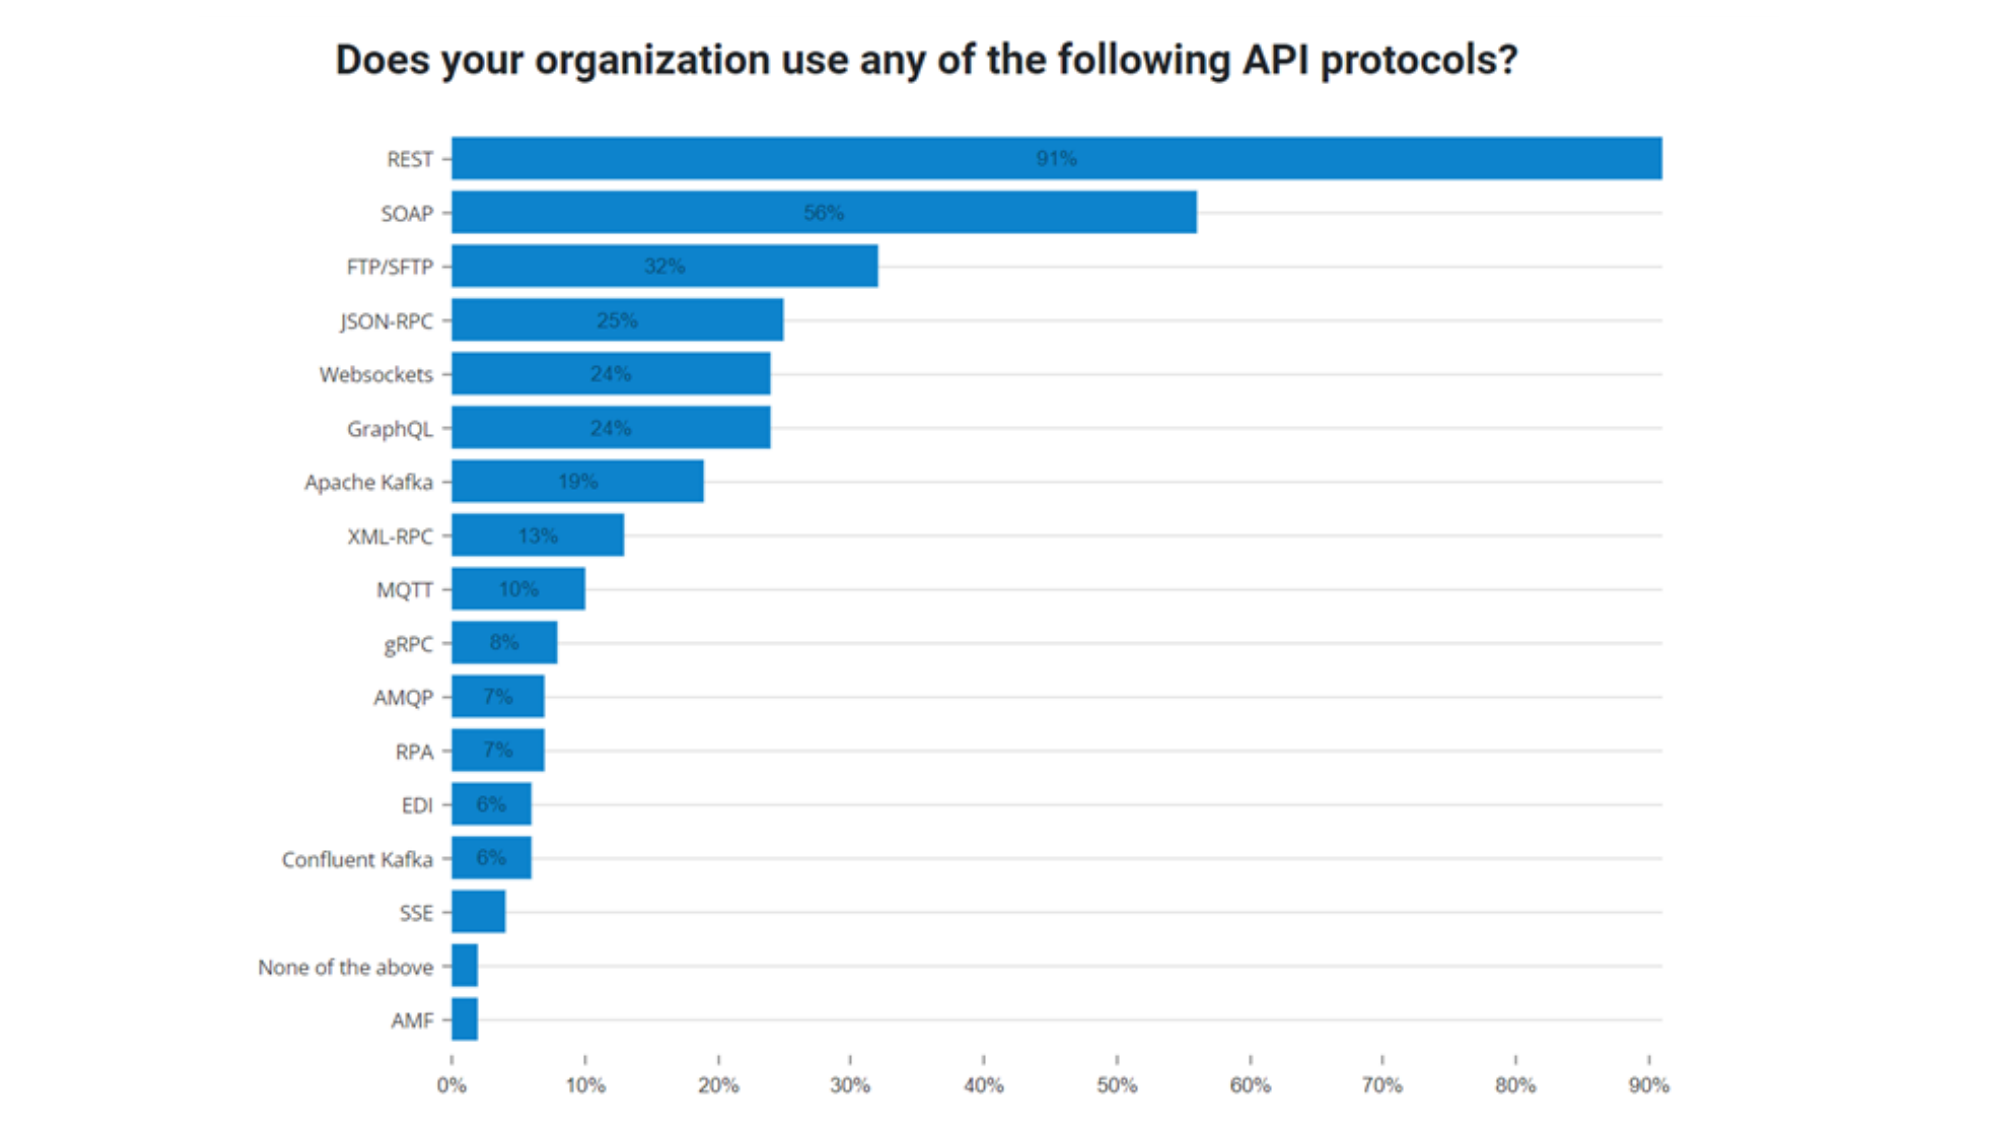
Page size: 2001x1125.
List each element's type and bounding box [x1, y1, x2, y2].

picture [198, 15, 1779, 1125]
